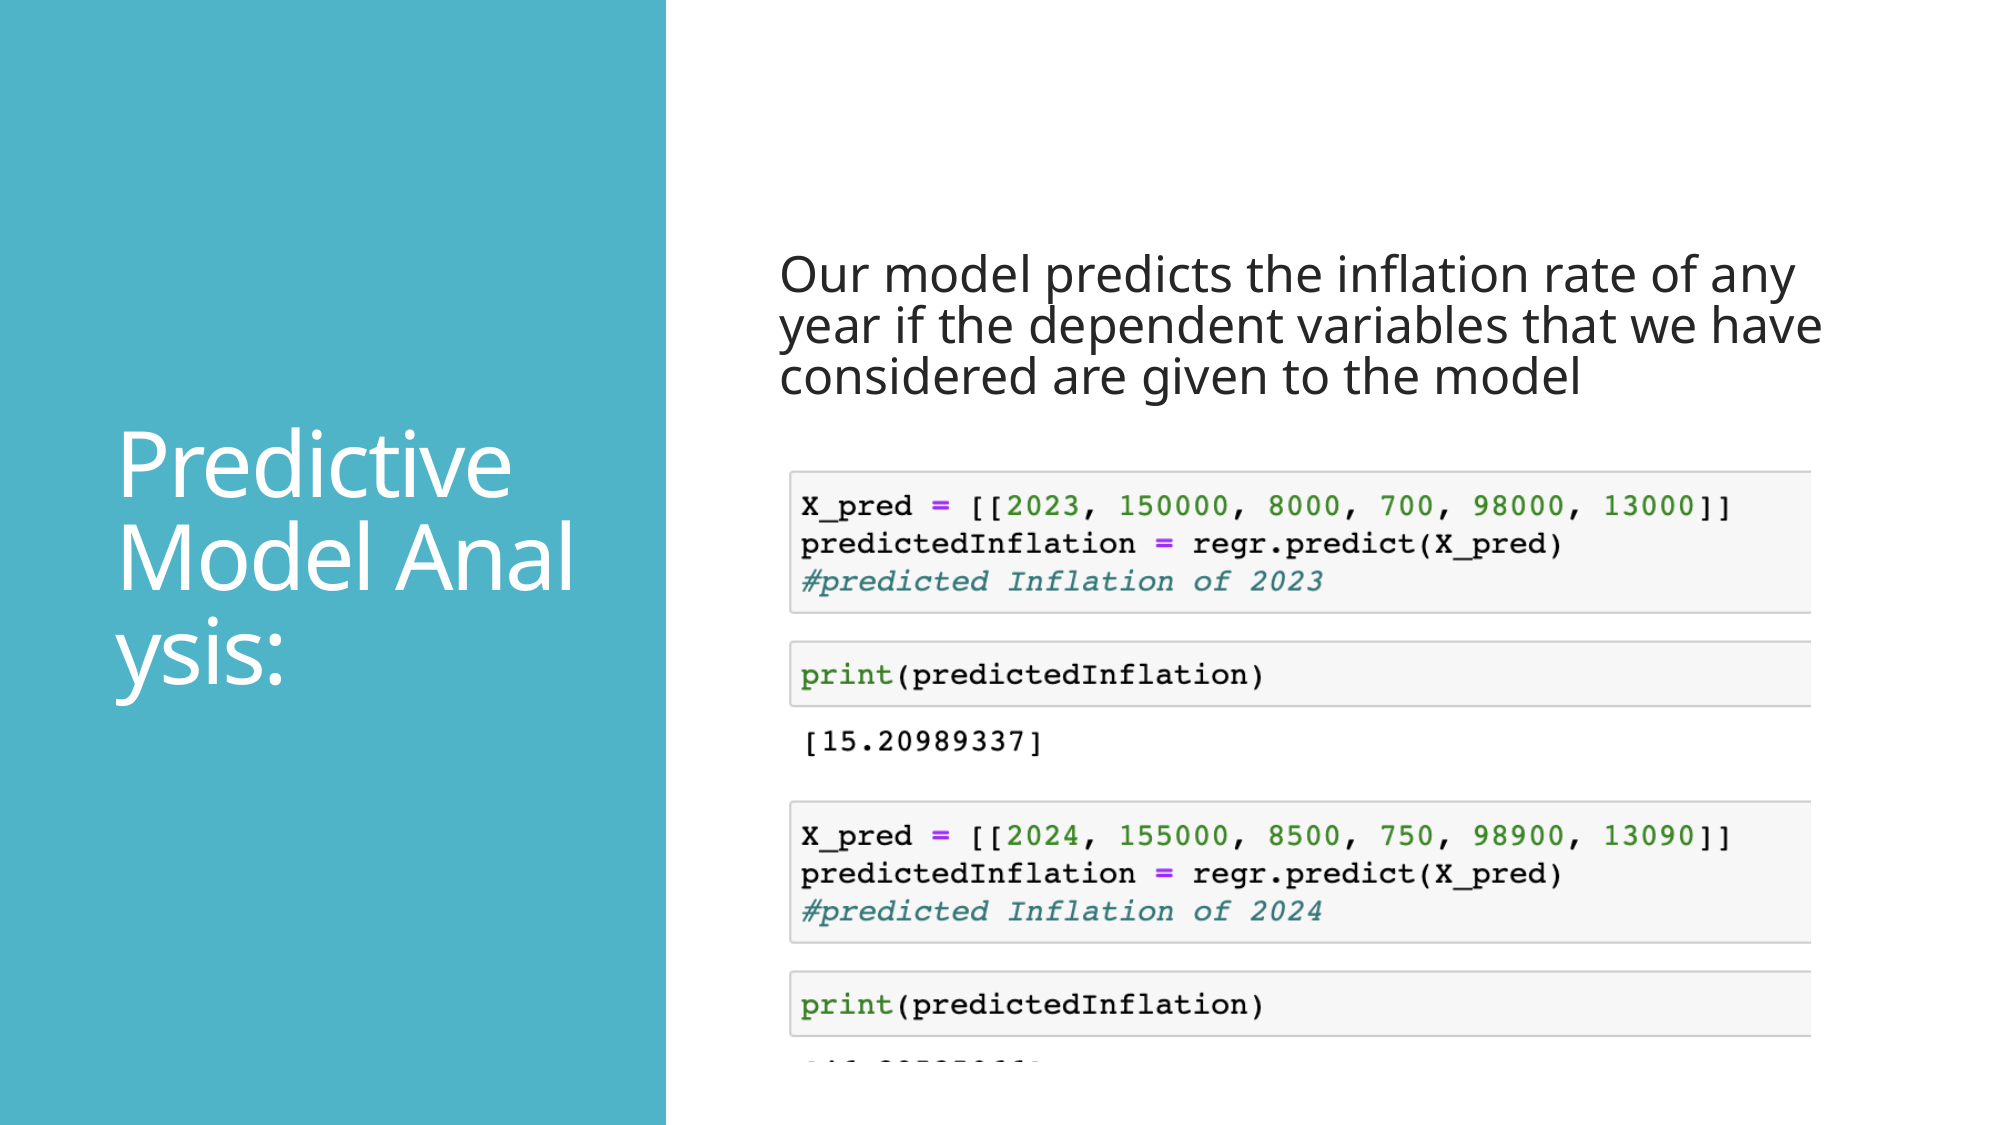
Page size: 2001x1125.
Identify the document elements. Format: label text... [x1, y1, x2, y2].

picture [776, 444, 1812, 1062]
title Predictive Model Analysis: [107, 153, 599, 972]
list Our model predicts the inflation rate of any year if the dependent variables that we have considered are given to the model [756, 153, 1876, 972]
text_box [0, 0, 666, 1125]
